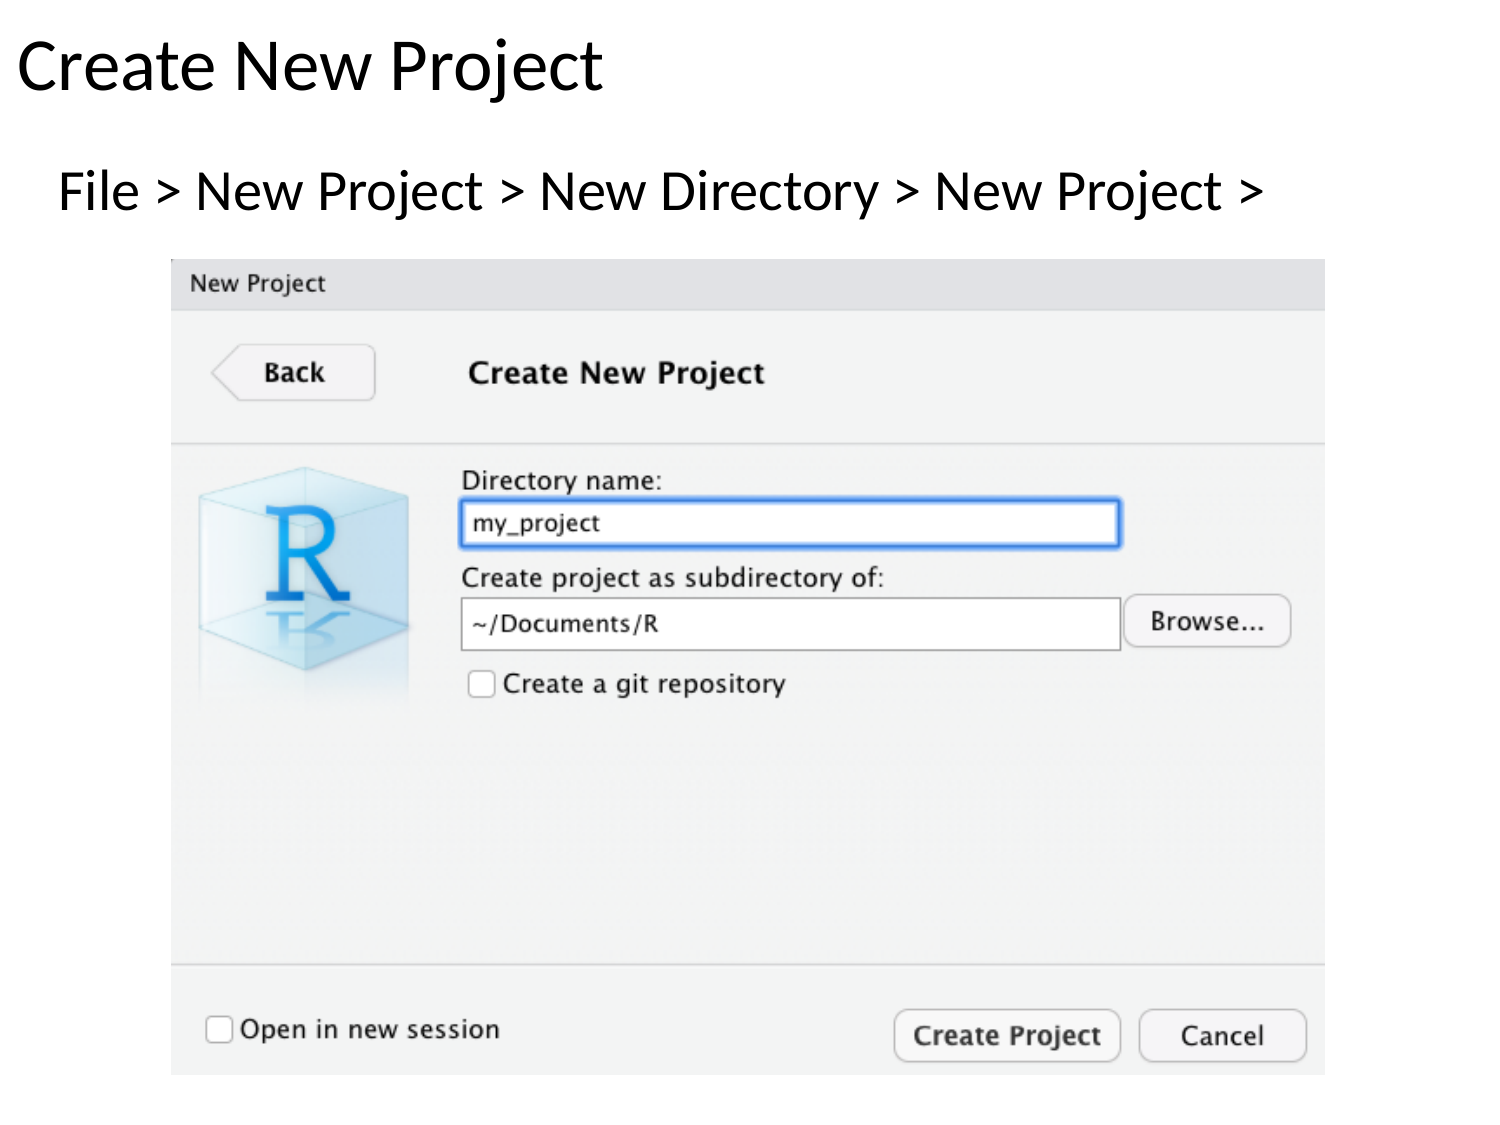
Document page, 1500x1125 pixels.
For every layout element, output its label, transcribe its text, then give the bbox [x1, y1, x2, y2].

text_box Create New Project [3, 8, 621, 113]
picture [171, 259, 1325, 1075]
text_box File > New Project > New Directory > New Project > [43, 144, 1281, 230]
